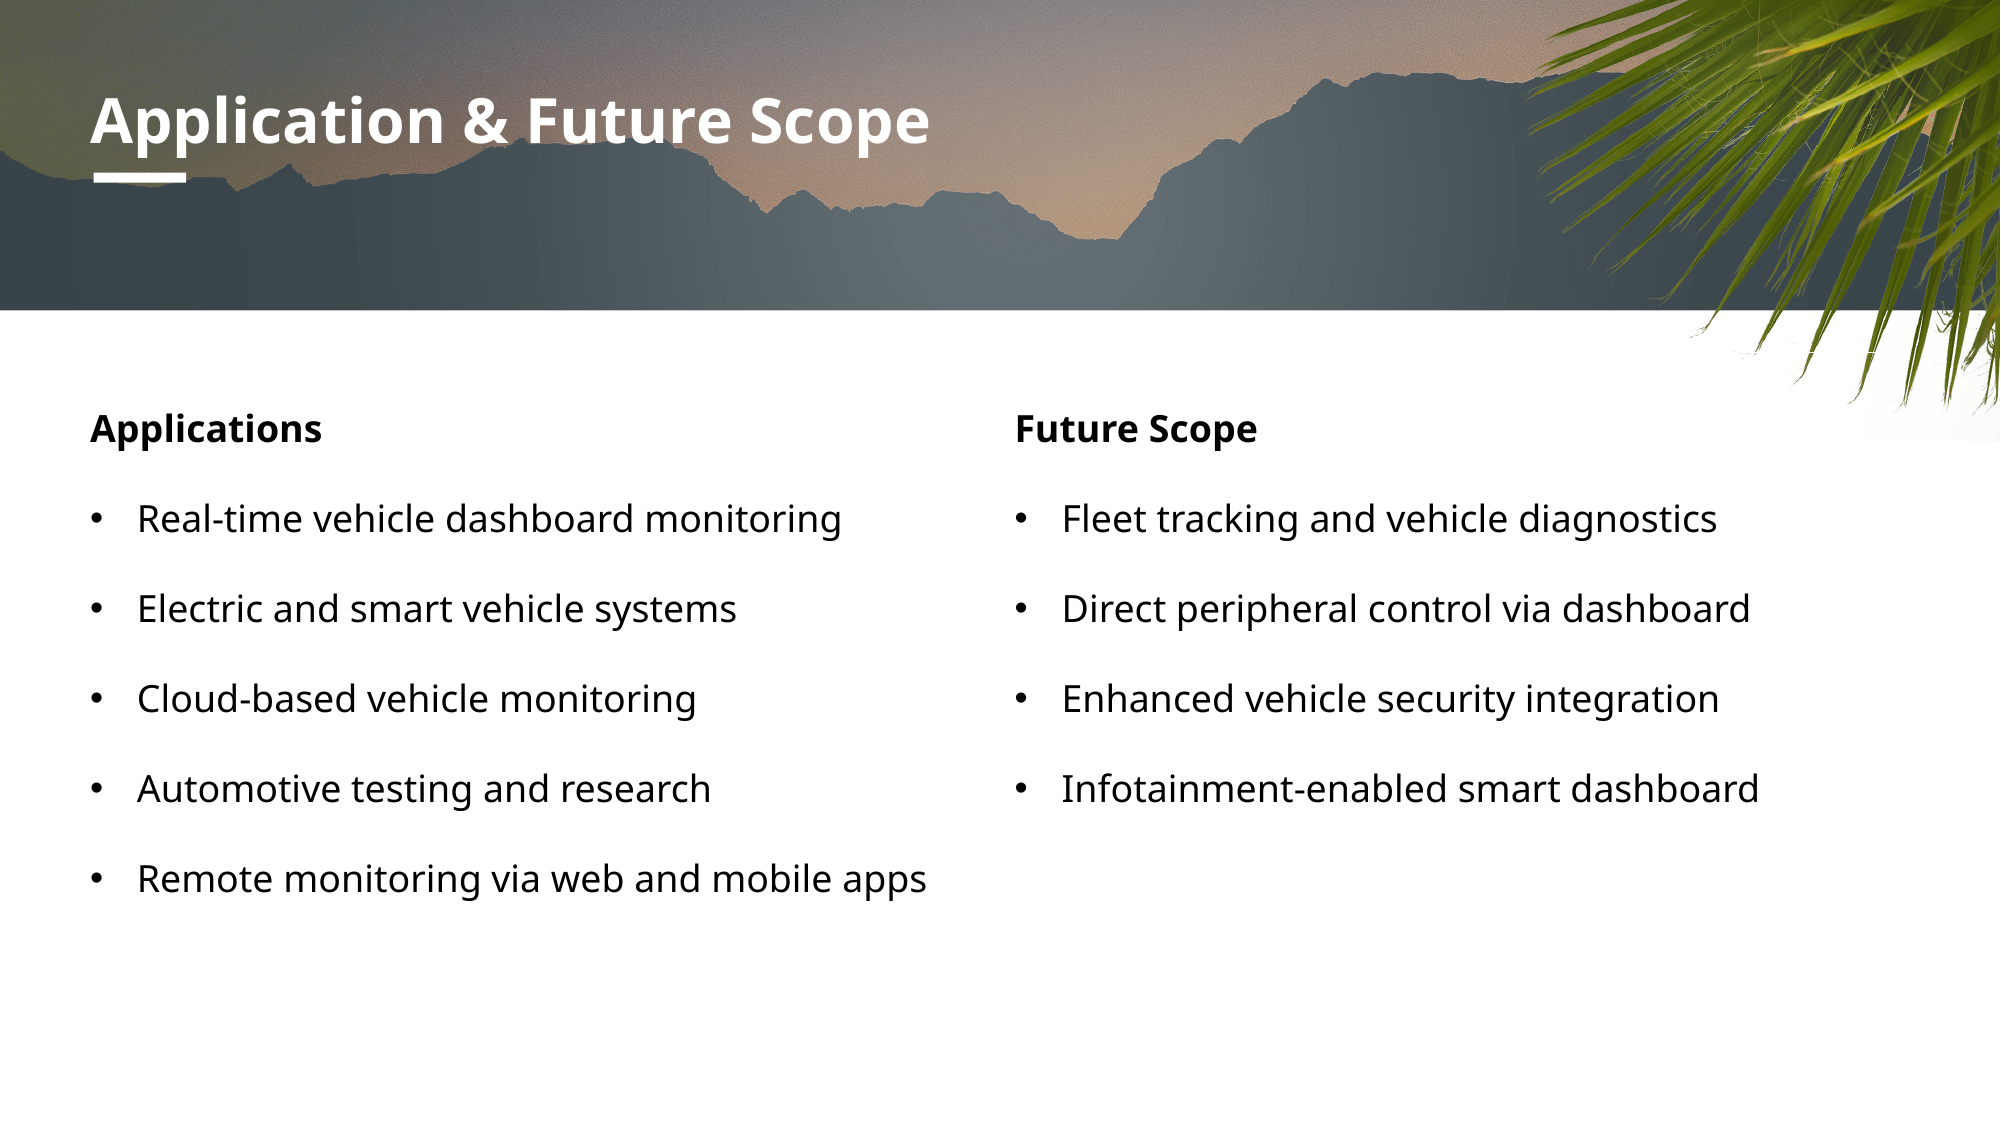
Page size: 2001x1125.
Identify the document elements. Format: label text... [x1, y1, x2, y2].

picture [0, 0, 2000, 460]
title Application & Future Scope [75, 59, 1839, 188]
text_box Future Scope Fleet tracking and vehicle diagnostics Direct peripheral control via dashboard Enhanced vehicle security integration Infotainment-enabled smart dashboard [999, 352, 1883, 908]
text_box Applications Real-time vehicle dashboard monitoring Electric and smart vehicle systems Cloud-based vehicle monitoring Automotive testing and research Remote monitoring via web and mobile apps [75, 352, 959, 908]
